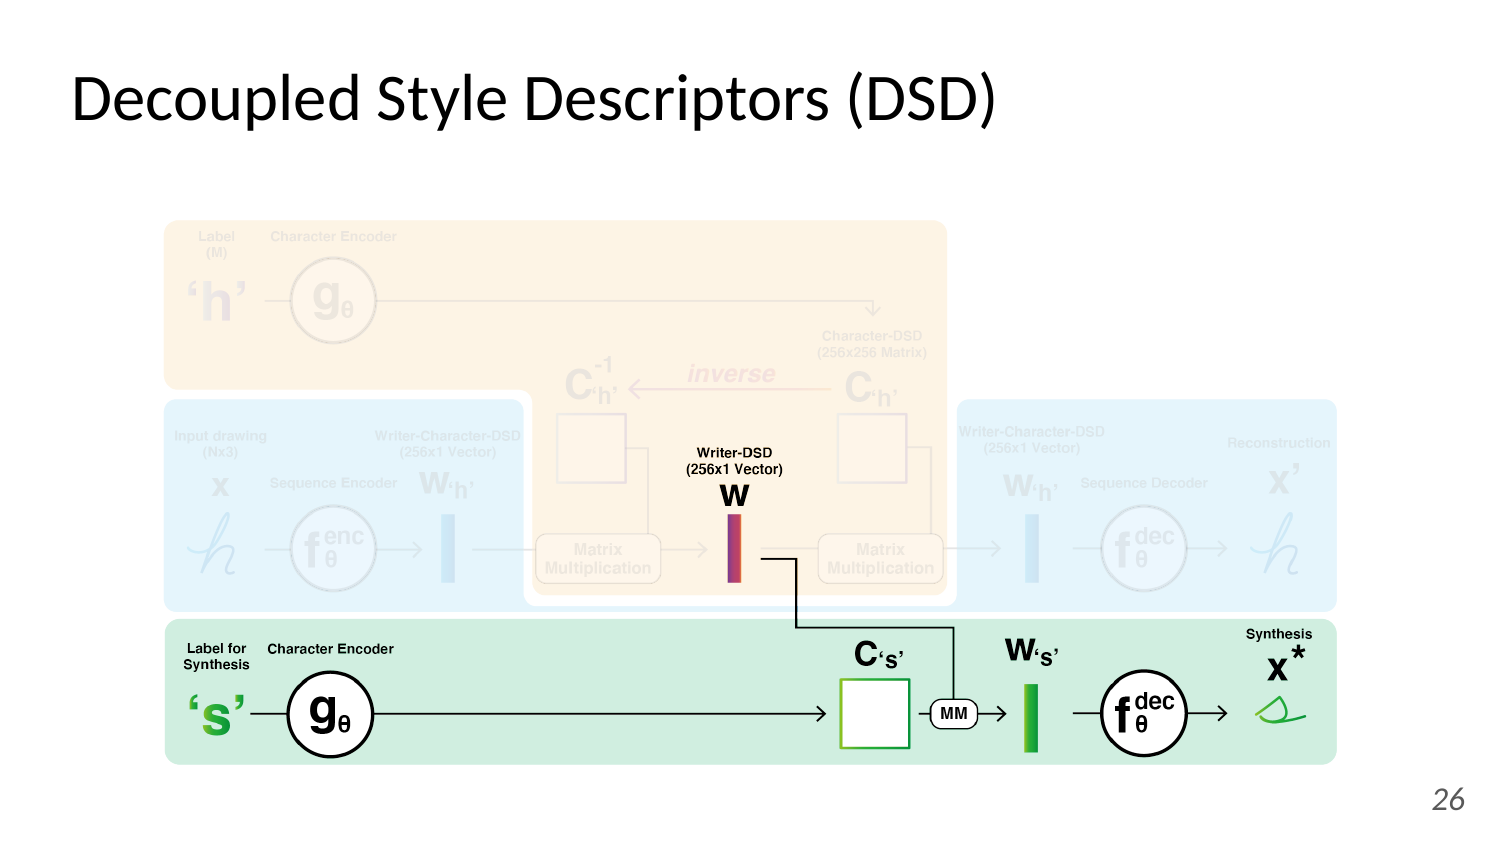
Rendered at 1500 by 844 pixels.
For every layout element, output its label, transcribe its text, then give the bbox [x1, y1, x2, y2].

slide_number ‹#› [1389, 764, 1480, 830]
picture [163, 220, 1337, 766]
title Decoupled Style Descriptors (DSD) [56, 38, 1455, 133]
